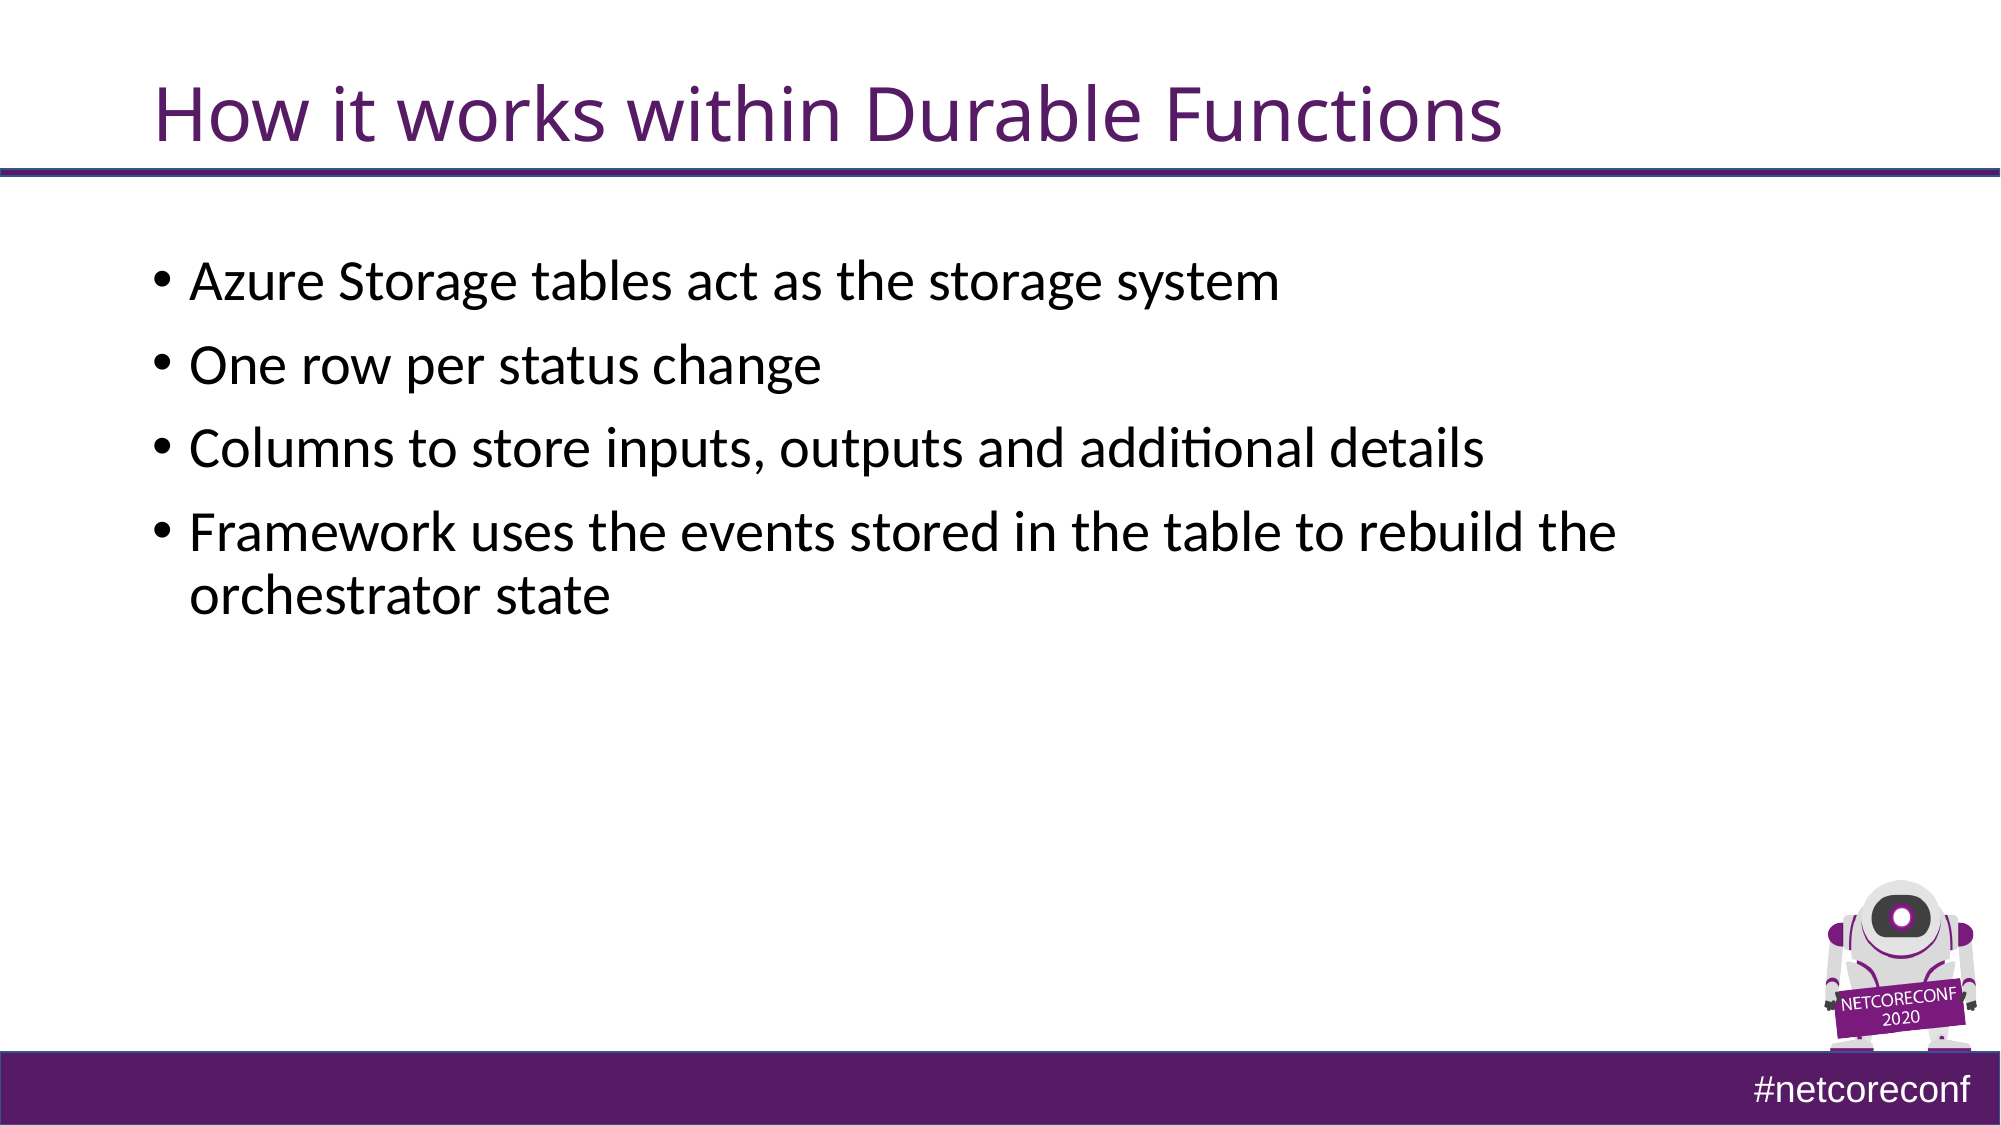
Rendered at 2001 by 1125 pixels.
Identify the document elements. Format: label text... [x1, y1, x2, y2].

picture [1824, 880, 1977, 1051]
list Azure Storage tables act as the storage system One row per status change Columns to store inputs, outputs and additional details Framework uses the events stored in the table to rebuild the orchestrator state [137, 242, 1863, 957]
title How it works within Durable Functions [137, 20, 1863, 213]
